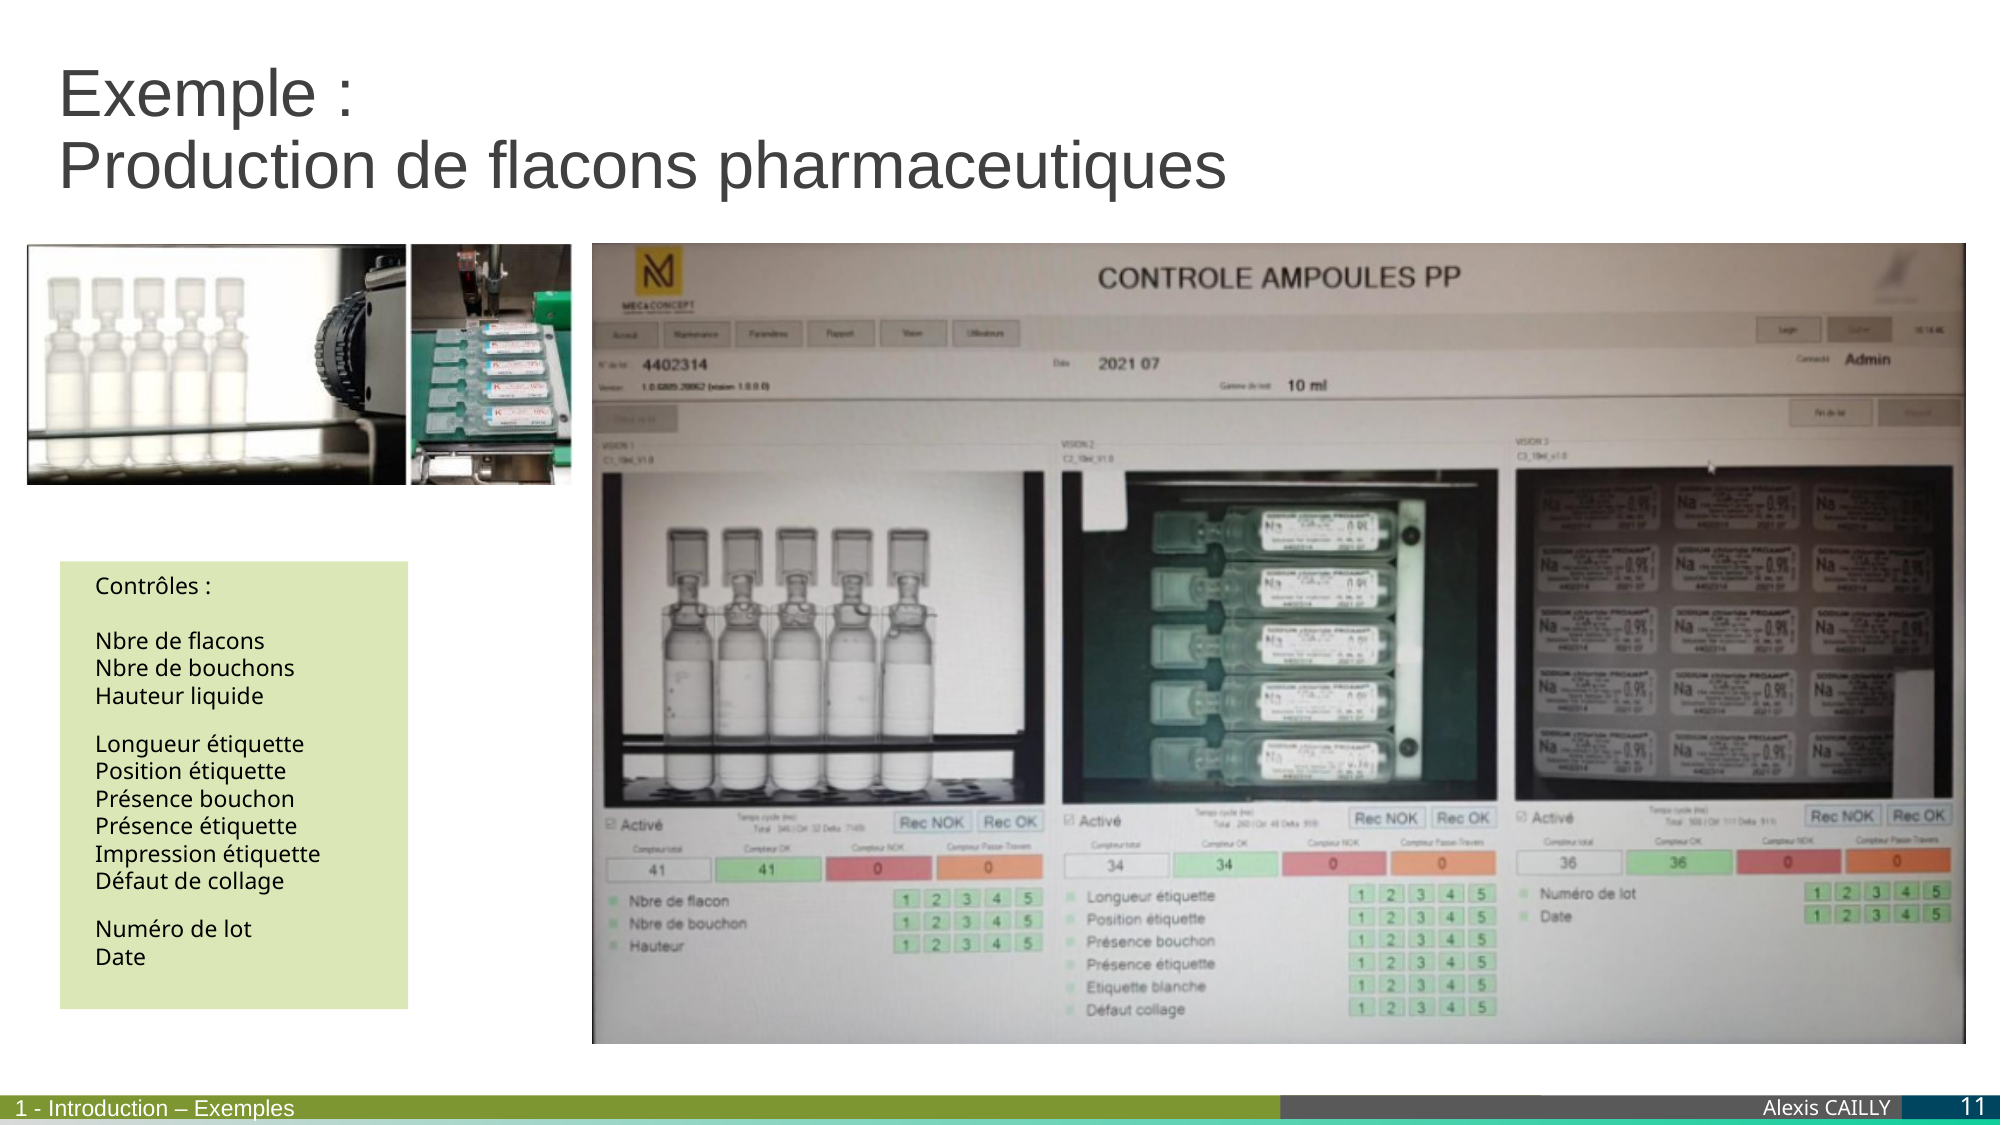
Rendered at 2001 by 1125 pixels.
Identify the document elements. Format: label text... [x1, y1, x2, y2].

text_box Longueur étiquette Position étiquette Présence bouchon Présence étiquette Impression étiquette Défaut de collage [80, 721, 399, 902]
picture [592, 243, 1966, 1044]
picture [26, 243, 573, 485]
text_box Numéro de lot Date [80, 907, 379, 978]
text_box 1 - Introduction – Exemples [0, 1085, 1058, 1125]
text_box [59, 560, 409, 1010]
text_box Contrôles : Nbre de flacons Nbre de bouchons Hauteur liquide [80, 564, 399, 717]
title Exemple : Production de flacons pharmaceutiques [59, 59, 1534, 148]
slide_number 11 [1901, 1095, 2000, 1120]
